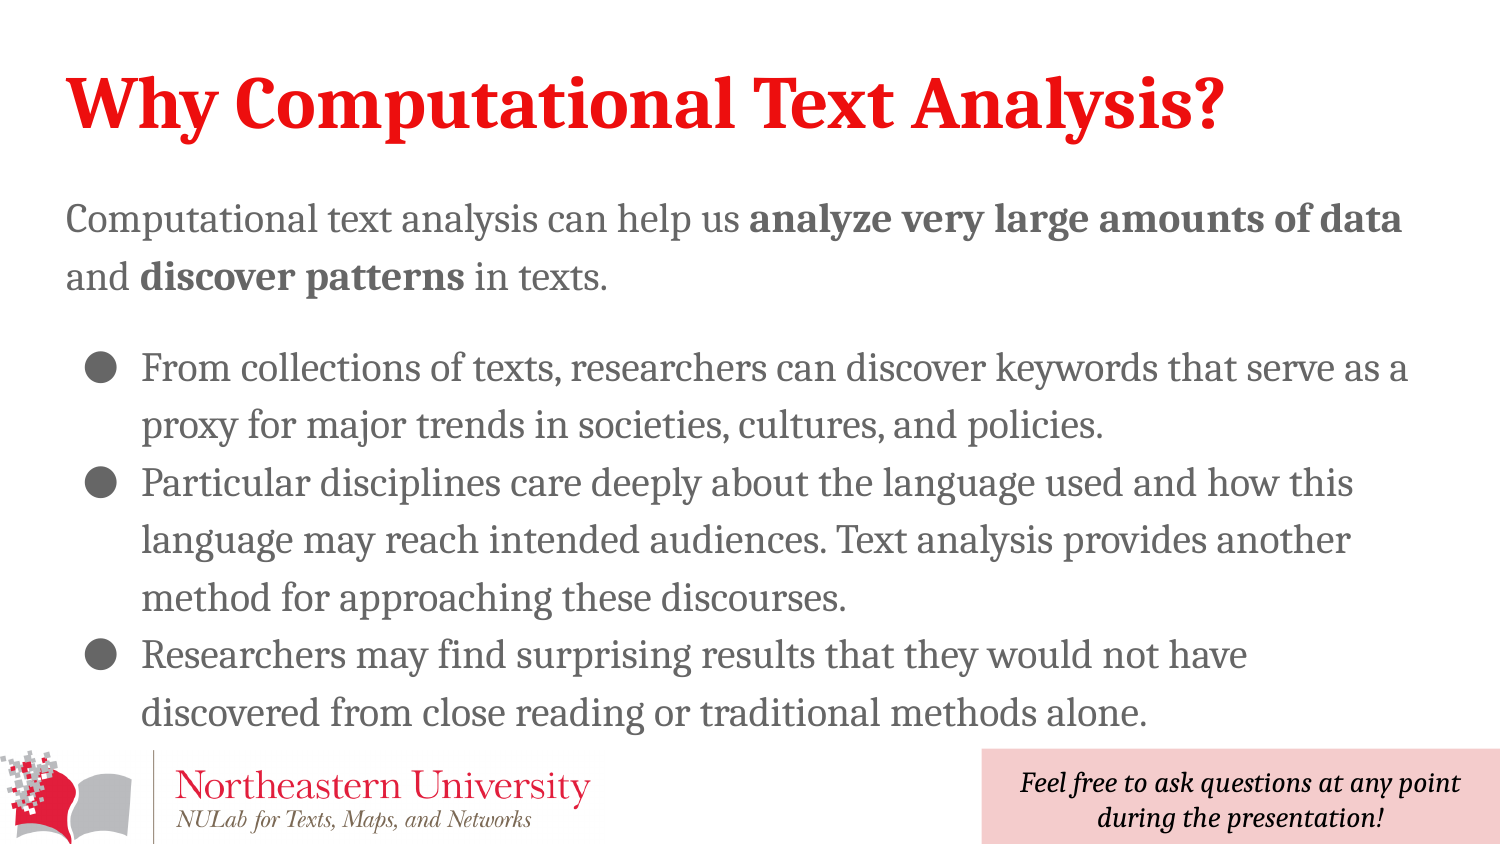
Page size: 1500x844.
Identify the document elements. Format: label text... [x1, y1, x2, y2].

list Computational text analysis can help us analyze very large amounts of data and discover patterns in texts. From collections of texts, researchers can discover keywords that serve as a proxy for major trends in societies, cultures, and policies. Particular disciplines care deeply about the language used and how this language may reach intended audiences. Text analysis provides another method for approaching these discourses. Researchers may find surprising results that they would not have discovered from close reading or traditional methods alone. [51, 168, 1449, 730]
title Why Computational Text Analysis? [51, 38, 1449, 133]
picture [0, 750, 605, 844]
